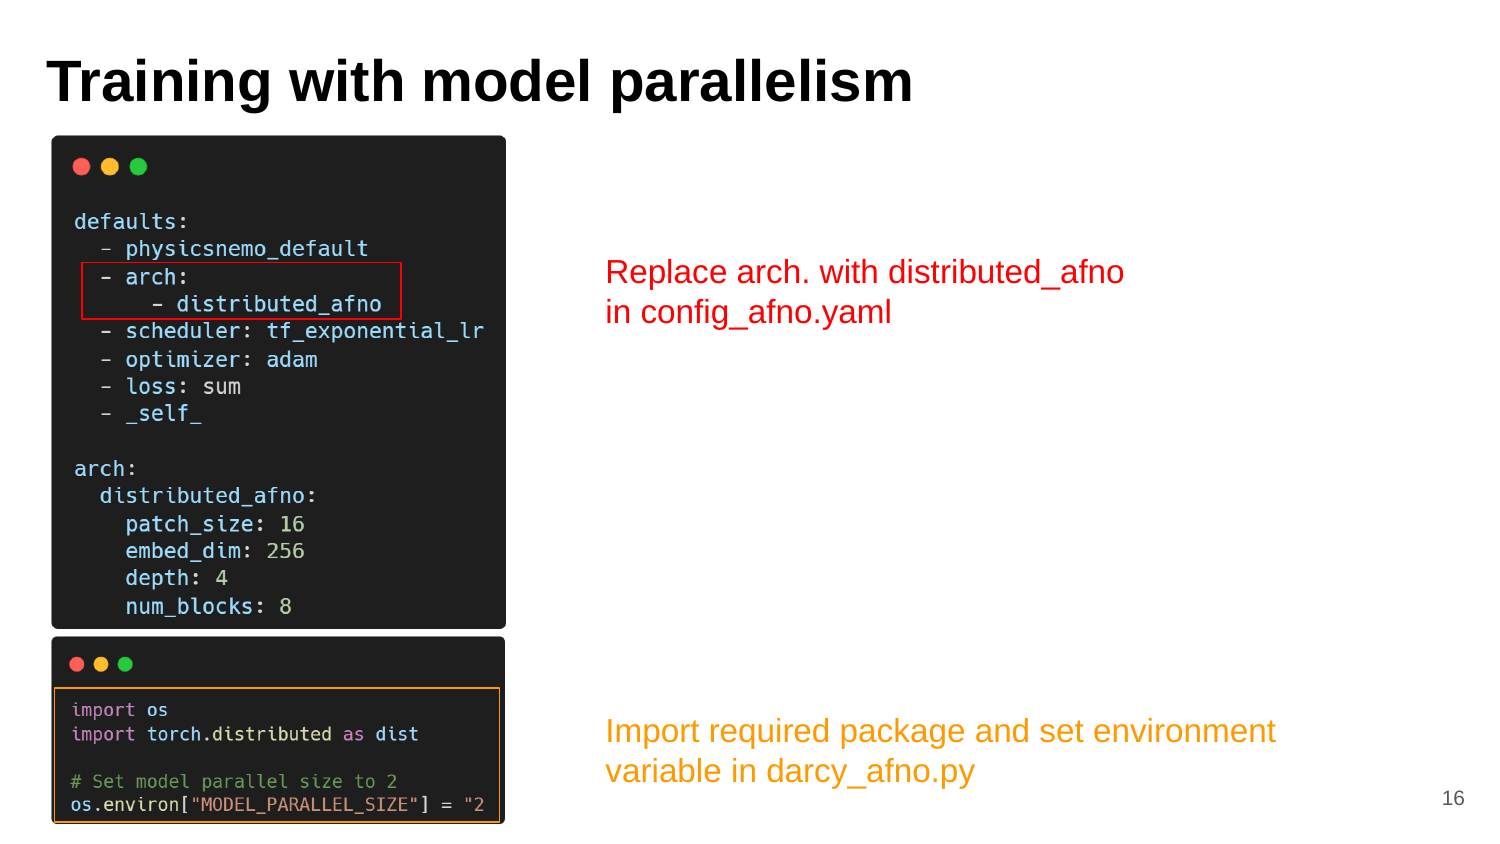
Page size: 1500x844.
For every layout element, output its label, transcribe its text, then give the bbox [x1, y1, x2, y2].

title Training with model parallelism [31, 44, 1129, 129]
picture [44, 128, 512, 828]
slide_number ‹#› [1389, 764, 1480, 830]
text_box Replace arch. with distributed_afno in config_afno.yaml [590, 235, 1348, 345]
text_box Import required package and set environment variable in darcy_afno.py [590, 694, 1398, 805]
